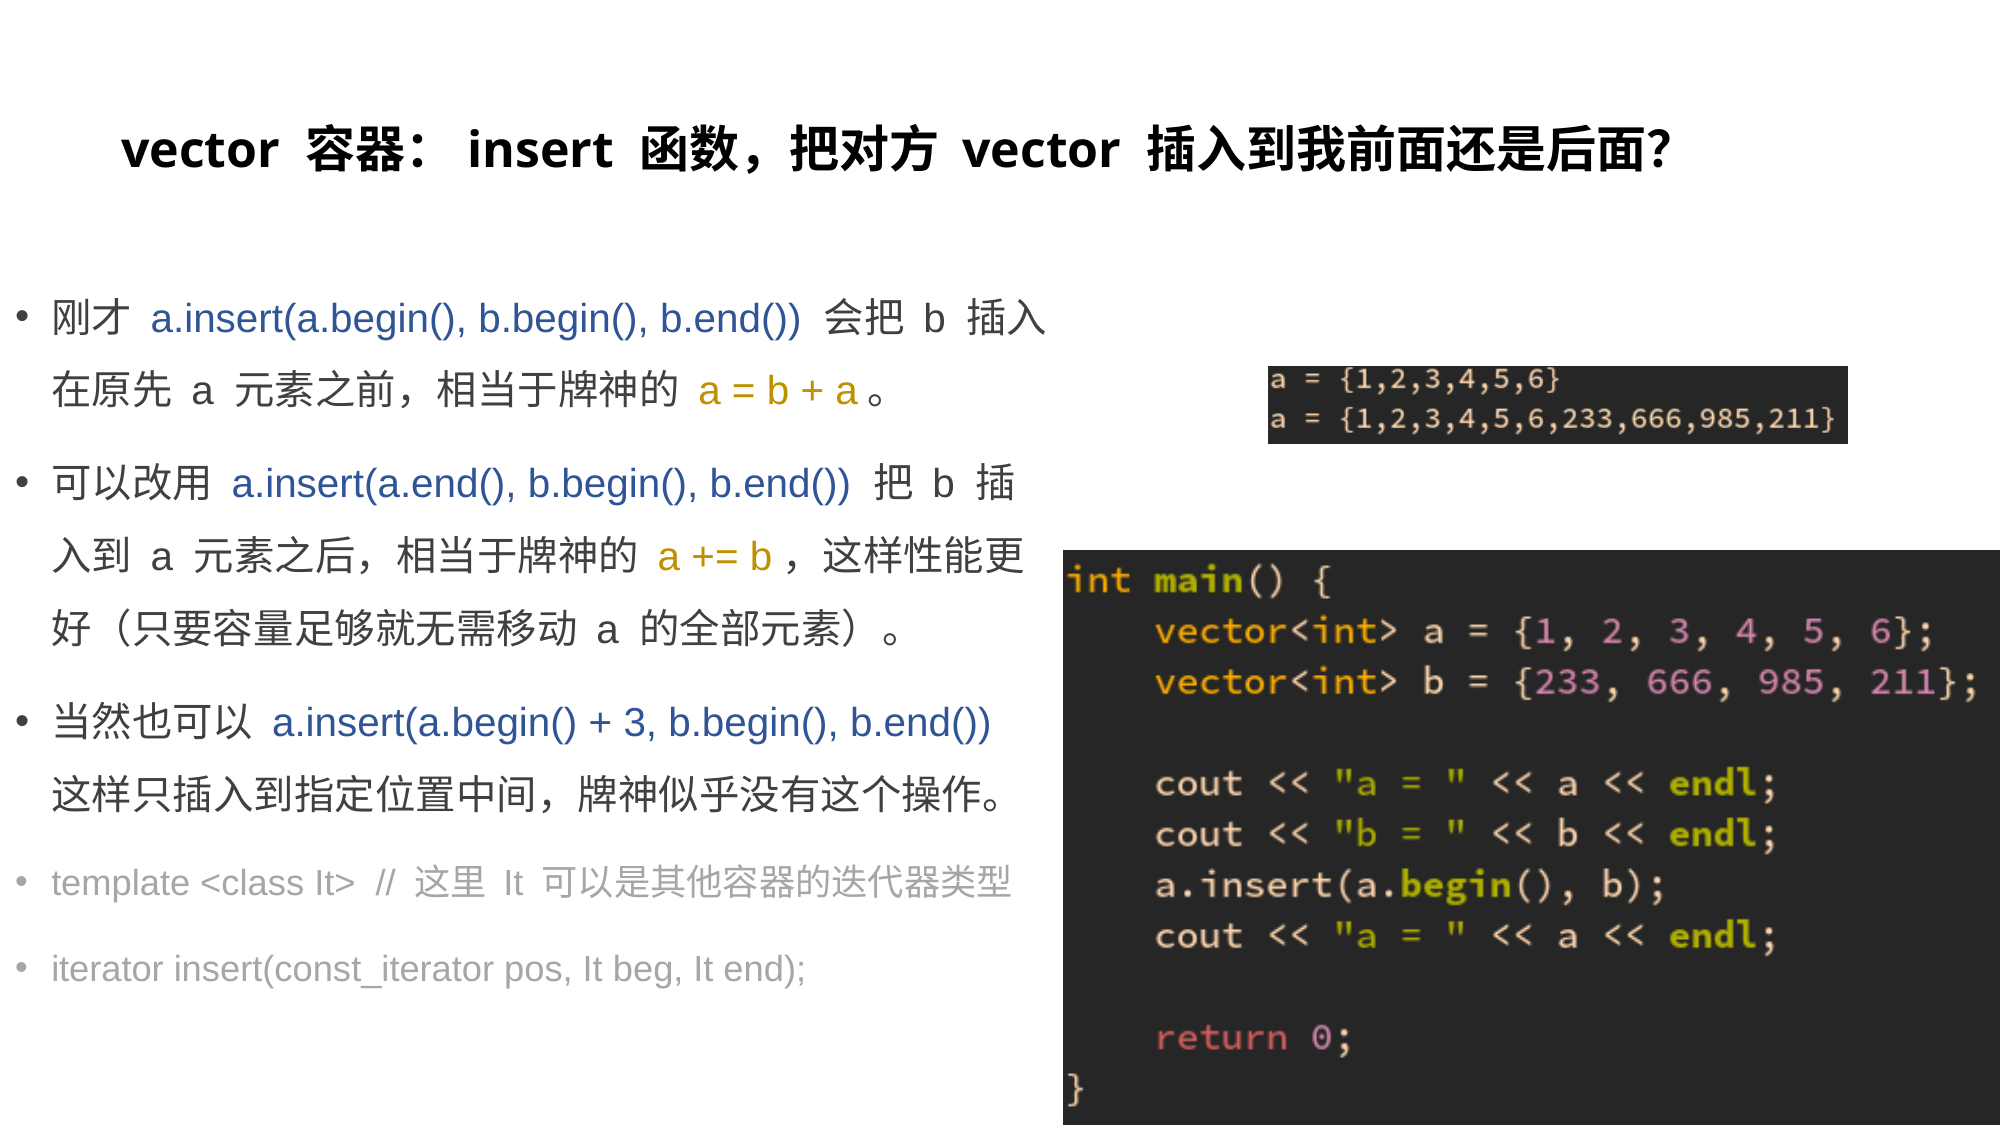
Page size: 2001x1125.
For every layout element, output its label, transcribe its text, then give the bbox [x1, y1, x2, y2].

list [1063, 550, 2000, 1125]
picture [1268, 366, 1848, 444]
title vector 容器：insert 函数，把对方 vector 插入到我前面还是后面？ [106, 42, 1832, 260]
list 刚才 a.insert(a.begin(), b.begin(), b.end()) 会把 b 插入在原先 a 元素之前，相当于牌神的 a = b + a。 可以改用 a.insert(a.end(), b.begin(), b.end()) 把 b 插入到 a 元素之后，相当于牌神的 a += b，这样性能更好（只要容量足够就无需移动 a 的全部元素）。 当然也可以 a.insert(a.begin() + 3, b.begin(), b.end()) 这样只插入到指定位置中间，牌神似乎没有这个操作。 template <class It> // 这里 It 可以是其他容器的迭代器类型 iterator insert(const_iterator pos, It beg, It end); [0, 259, 1064, 1053]
